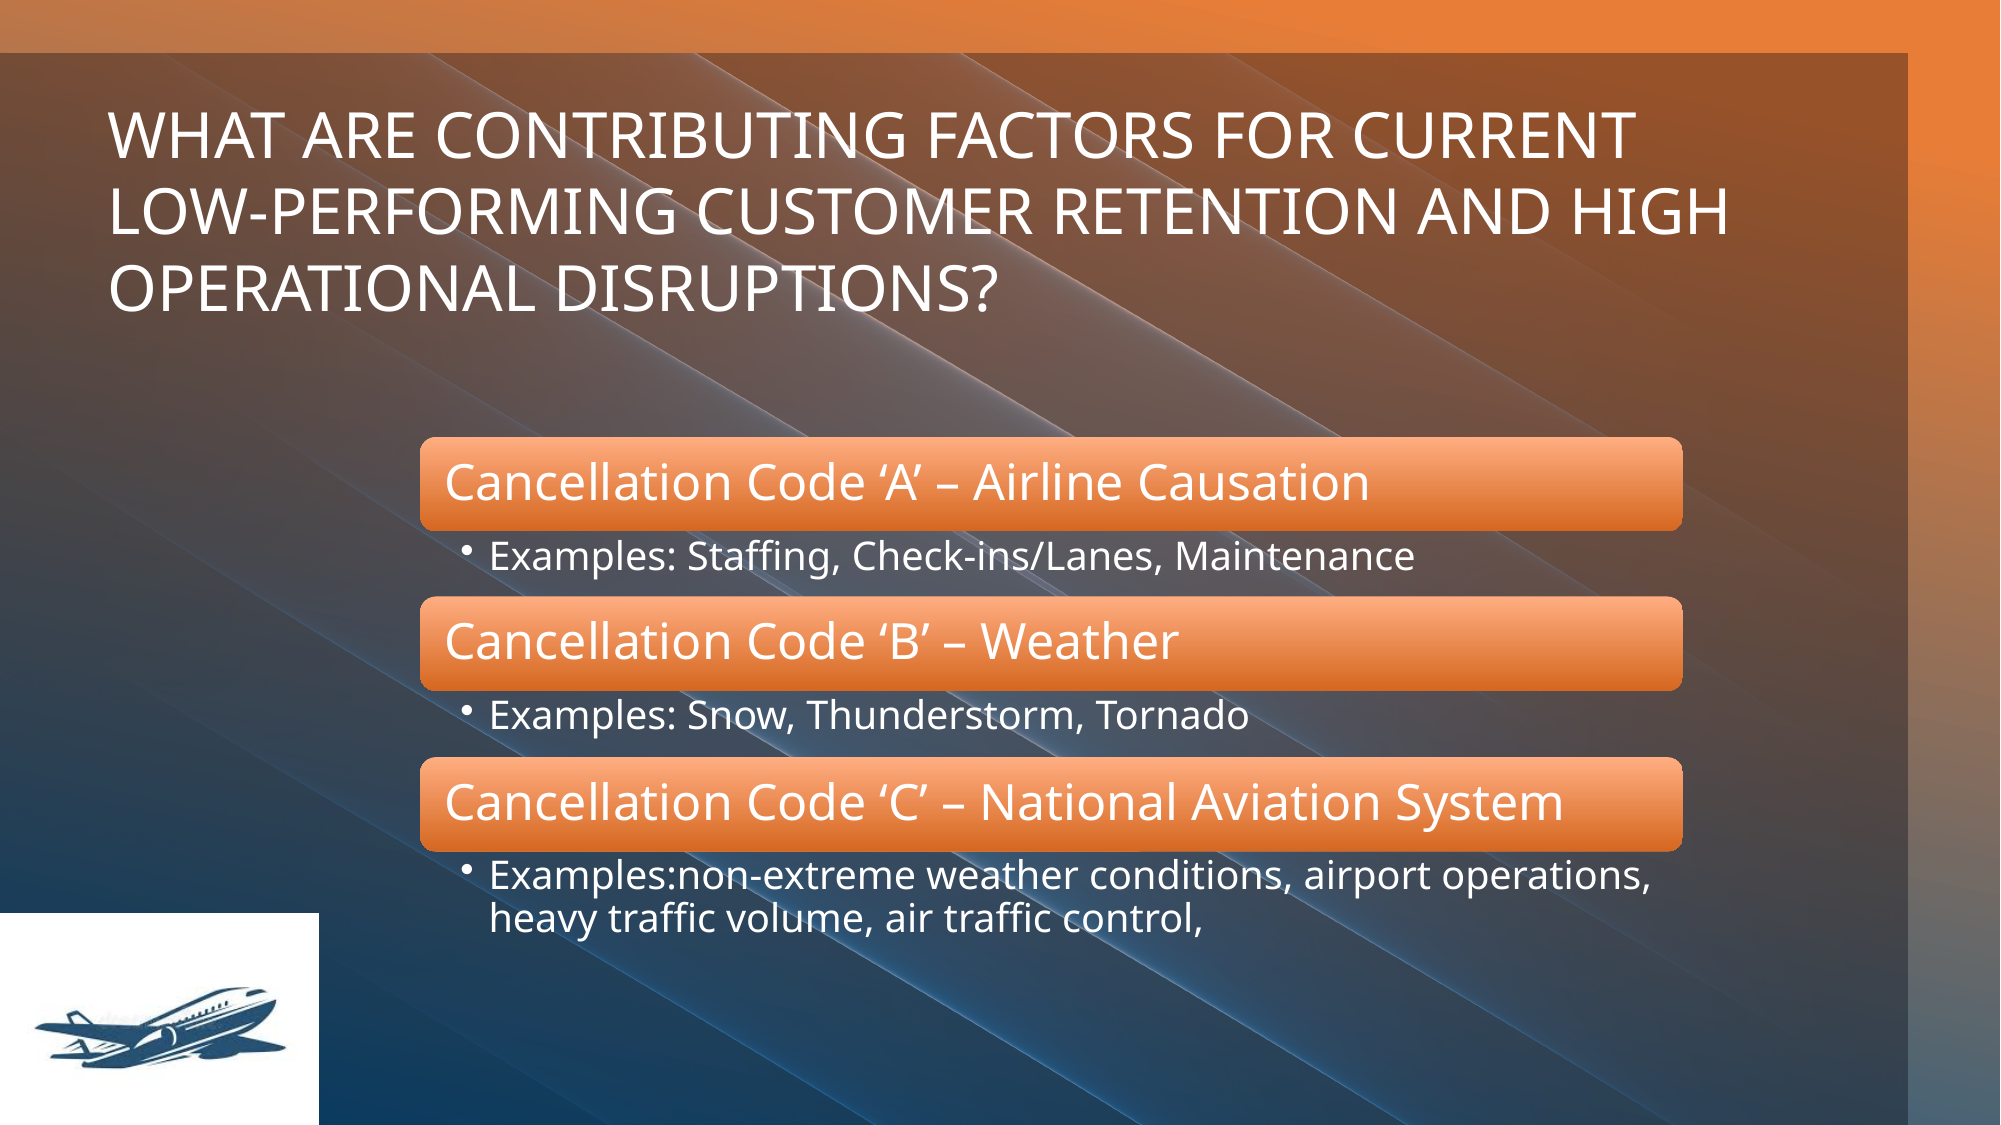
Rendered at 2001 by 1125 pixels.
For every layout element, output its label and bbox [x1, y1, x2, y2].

text_box [0, 0, 2000, 1125]
list [419, 404, 1684, 981]
picture [0, 53, 1908, 1125]
